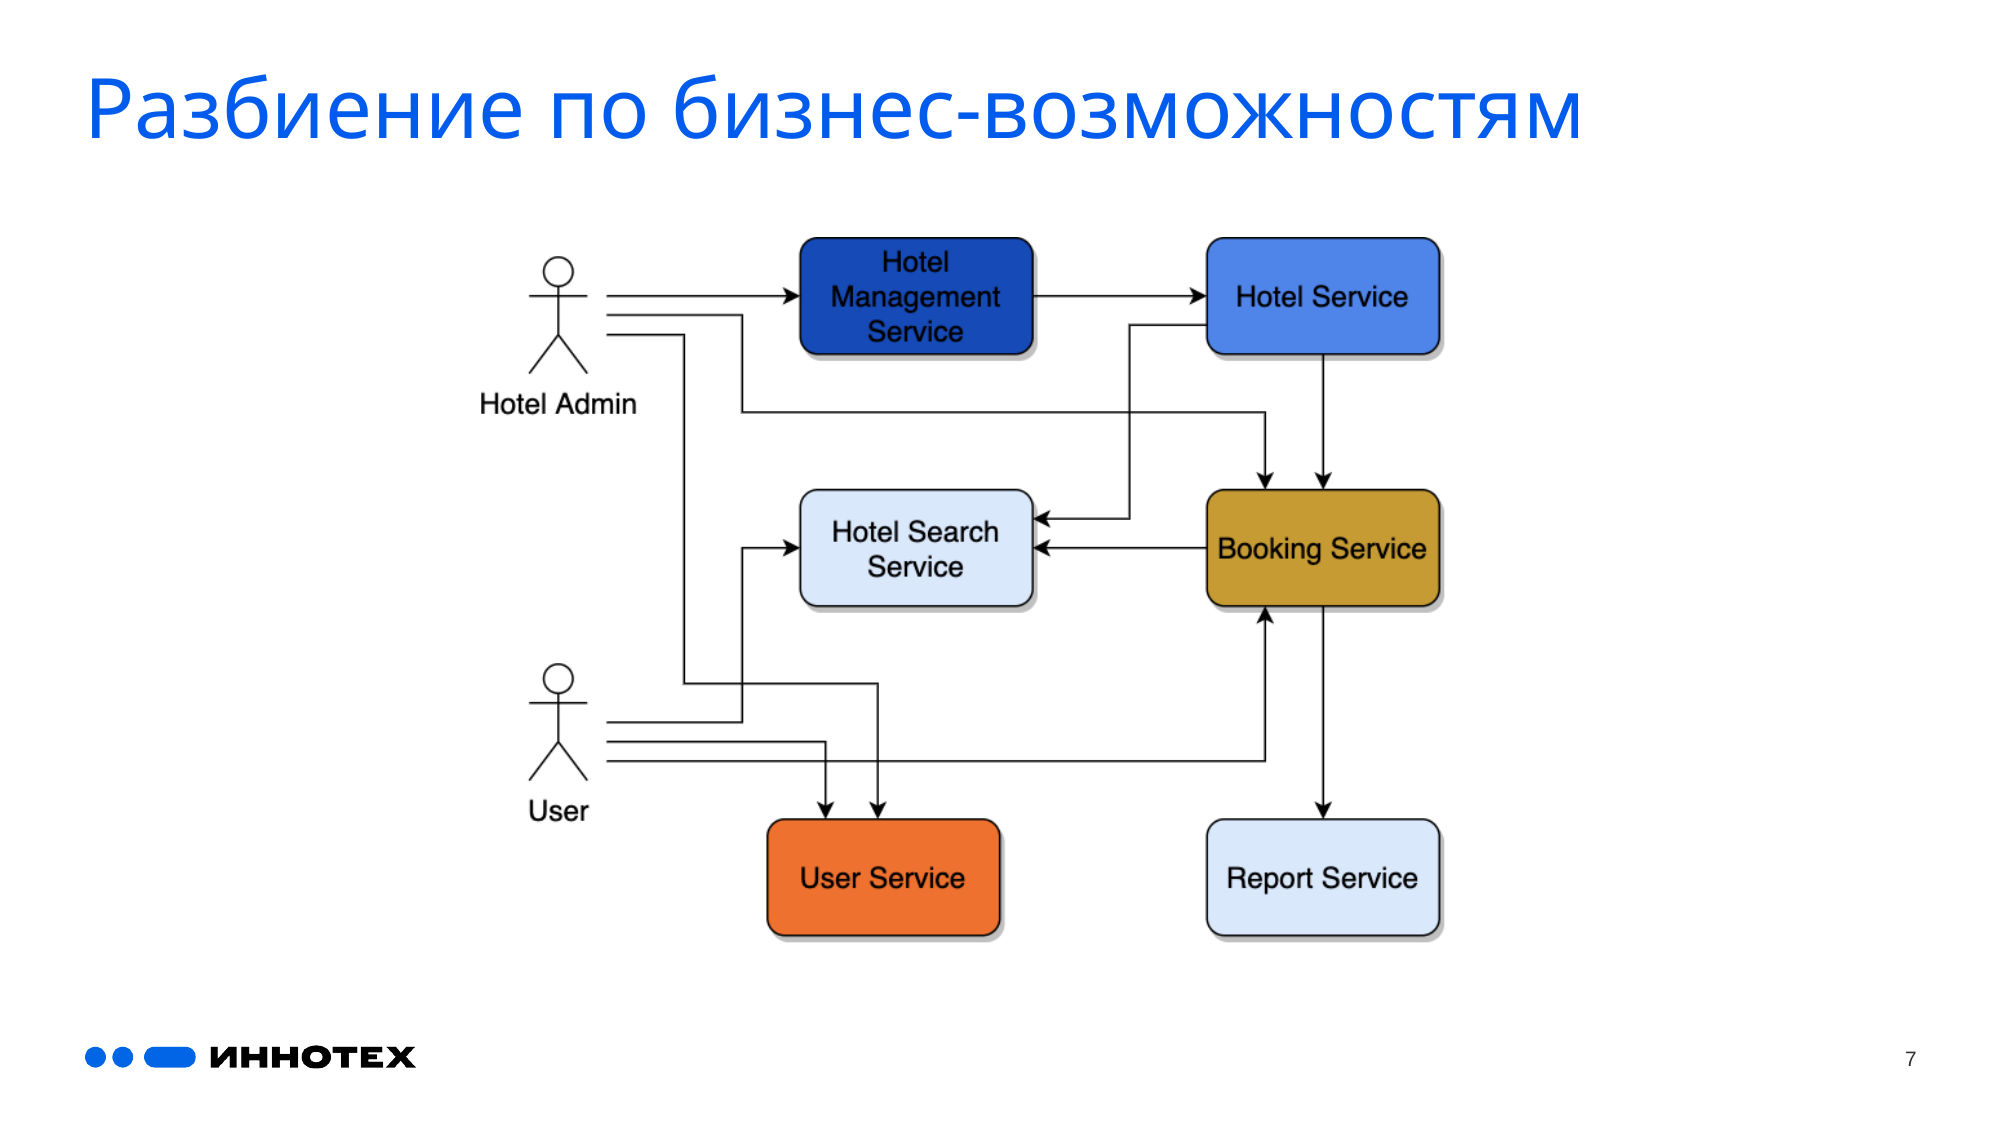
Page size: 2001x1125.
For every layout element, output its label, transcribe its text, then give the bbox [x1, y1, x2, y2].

picture [480, 236, 1447, 945]
picture [6, 976, 481, 1121]
slide_number 7 [1895, 1043, 1918, 1071]
title Разбиение по бизнес-возможностям [84, 54, 1948, 162]
